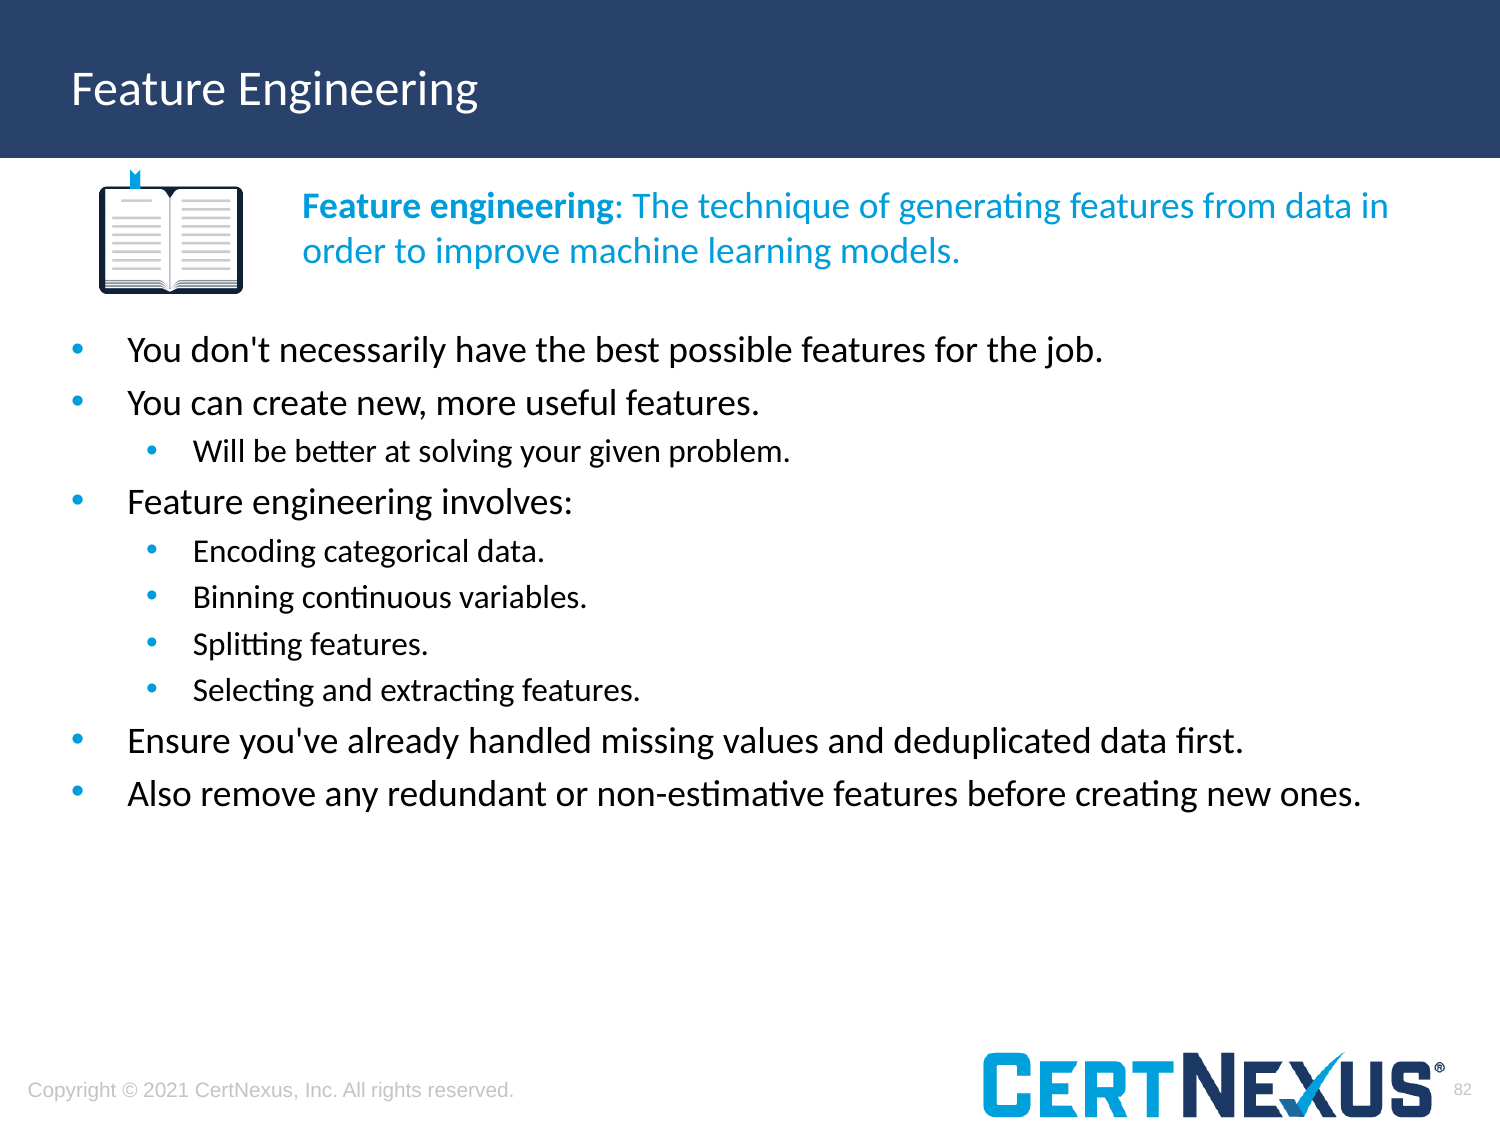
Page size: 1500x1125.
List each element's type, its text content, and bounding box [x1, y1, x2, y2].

title Feature Engineering [56, 16, 1350, 155]
list You don't necessarily have the best possible features for the job. You can create new, more useful features. Will be better at solving your given problem. Feature engineering involves: Encoding categorical data. Binning continuous variables. Splitting features. Selecting and extracting features. Ensure you've already handled missing values and deduplicated data first. Also remove any redundant or non-estimative features before creating new ones. [56, 318, 1444, 1038]
slide_number 82 [1137, 1058, 1488, 1119]
list Feature engineering: The technique of generating features from data in order to improve machine learning models. [287, 173, 1425, 299]
picture [967, 1023, 1458, 1125]
picture [99, 169, 243, 294]
